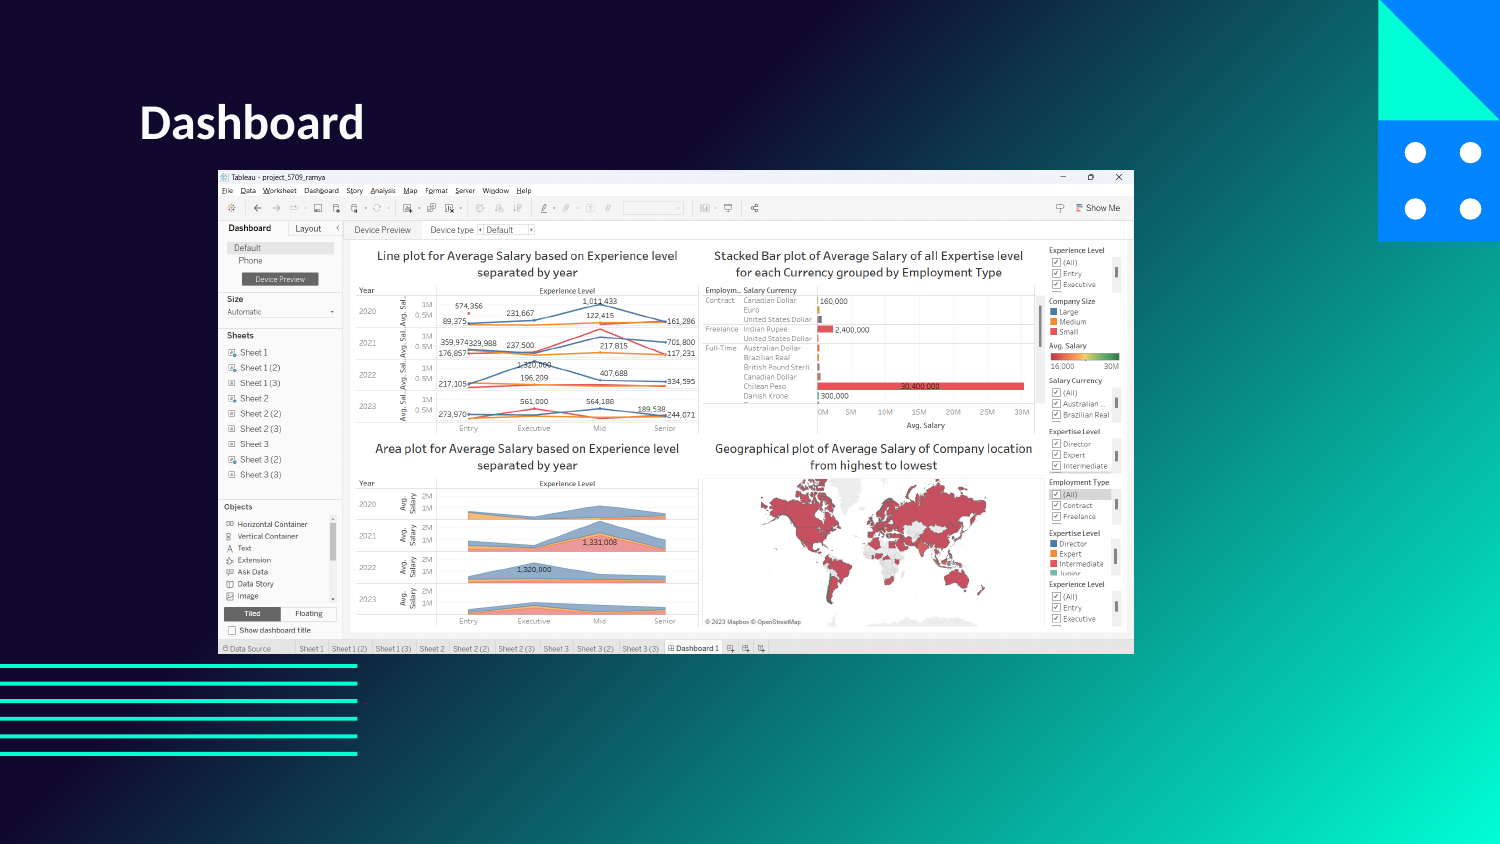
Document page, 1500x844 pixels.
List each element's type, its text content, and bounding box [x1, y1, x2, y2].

text_box Dashboard [124, 78, 1060, 157]
picture [218, 170, 1134, 655]
